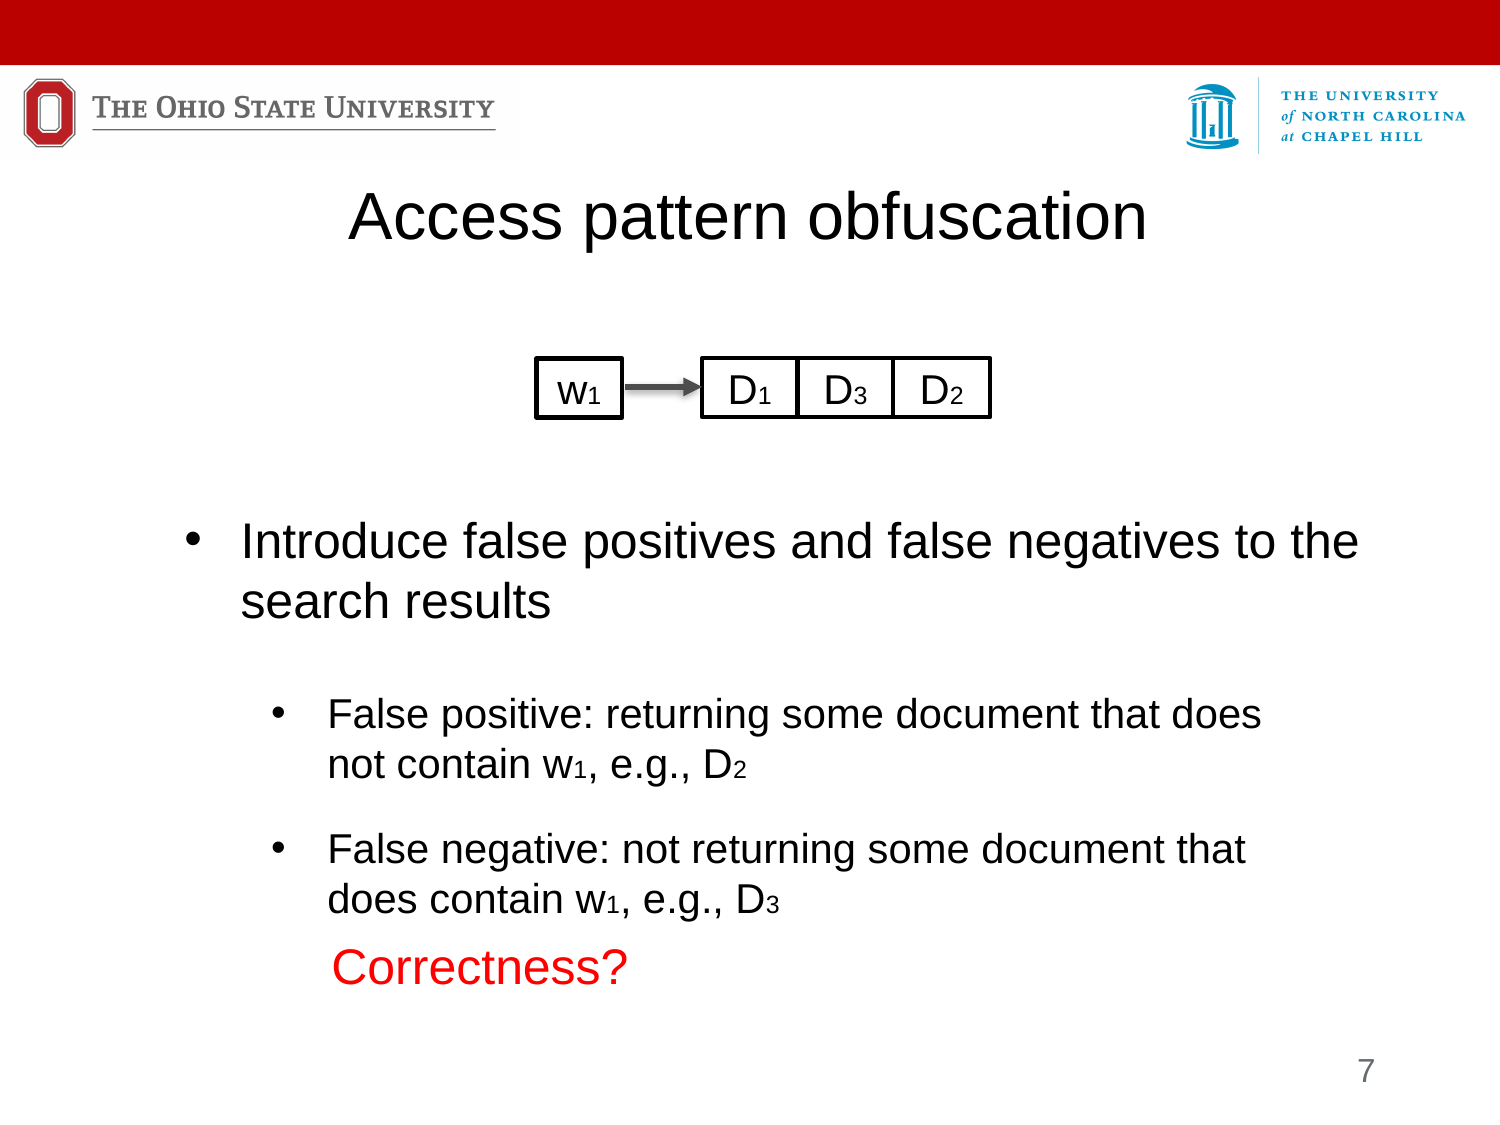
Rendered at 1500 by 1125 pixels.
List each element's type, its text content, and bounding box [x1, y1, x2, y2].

text_box D2 [891, 356, 992, 419]
text_box D3 [796, 356, 891, 419]
text_box Introduce false positives and false negatives to the search results [169, 501, 1385, 636]
text_box D1 [700, 356, 796, 419]
text_box w1 [534, 356, 624, 420]
text_box Correctness? [316, 927, 1045, 1003]
text_box Access pattern obfuscation [333, 165, 1165, 261]
text_box [520, 66, 1500, 168]
text_box False positive: returning some document that does not contain w1, e.g., D2 [181, 679, 1341, 795]
text_box [0, 0, 1500, 66]
picture [0, 65, 519, 161]
picture [1183, 75, 1469, 157]
text_box False negative: not returning some document that does contain w1, e.g., D3 [181, 814, 1341, 930]
